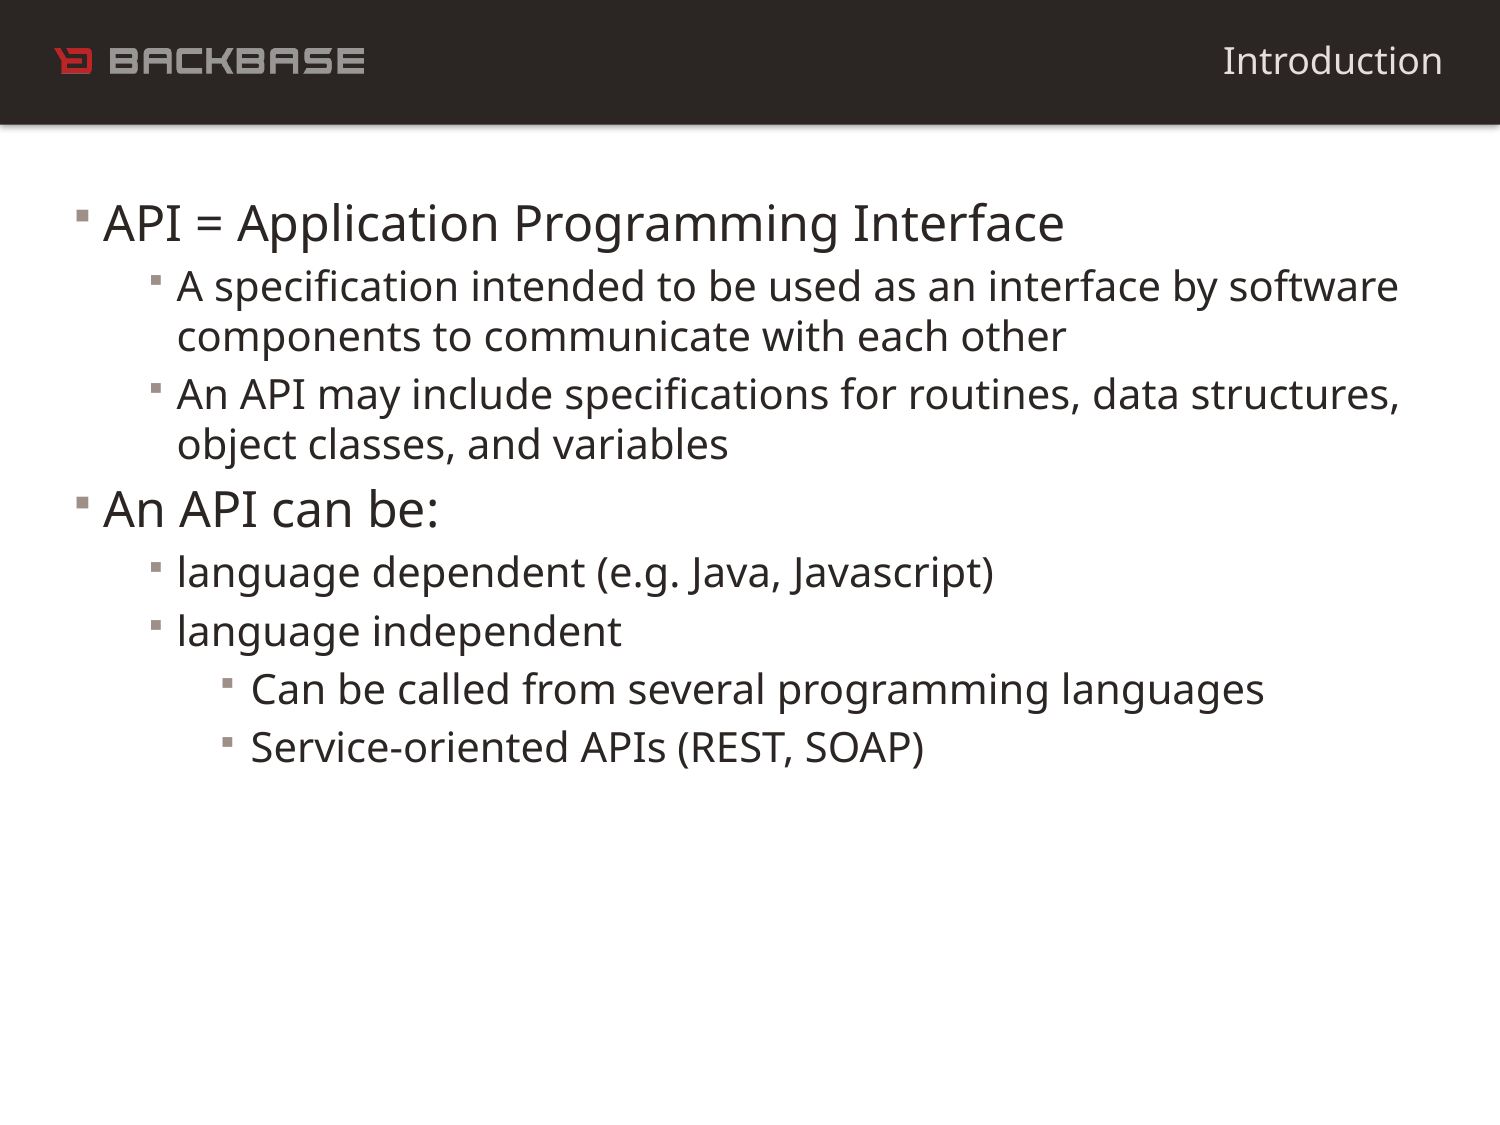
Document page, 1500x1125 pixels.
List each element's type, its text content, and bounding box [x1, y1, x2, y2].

picture [54, 48, 364, 74]
list Introduction [431, 29, 1459, 91]
list API = Application Programming Interface A specification intended to be used as an interface by software components to communicate with each other An API may include specifications for routines, data structures, object classes, and variables An API can be: language dependent (e.g. Java, Javascript) language independent Can be called from several programming languages Service-oriented APIs (REST, SOAP) [58, 183, 1443, 1068]
